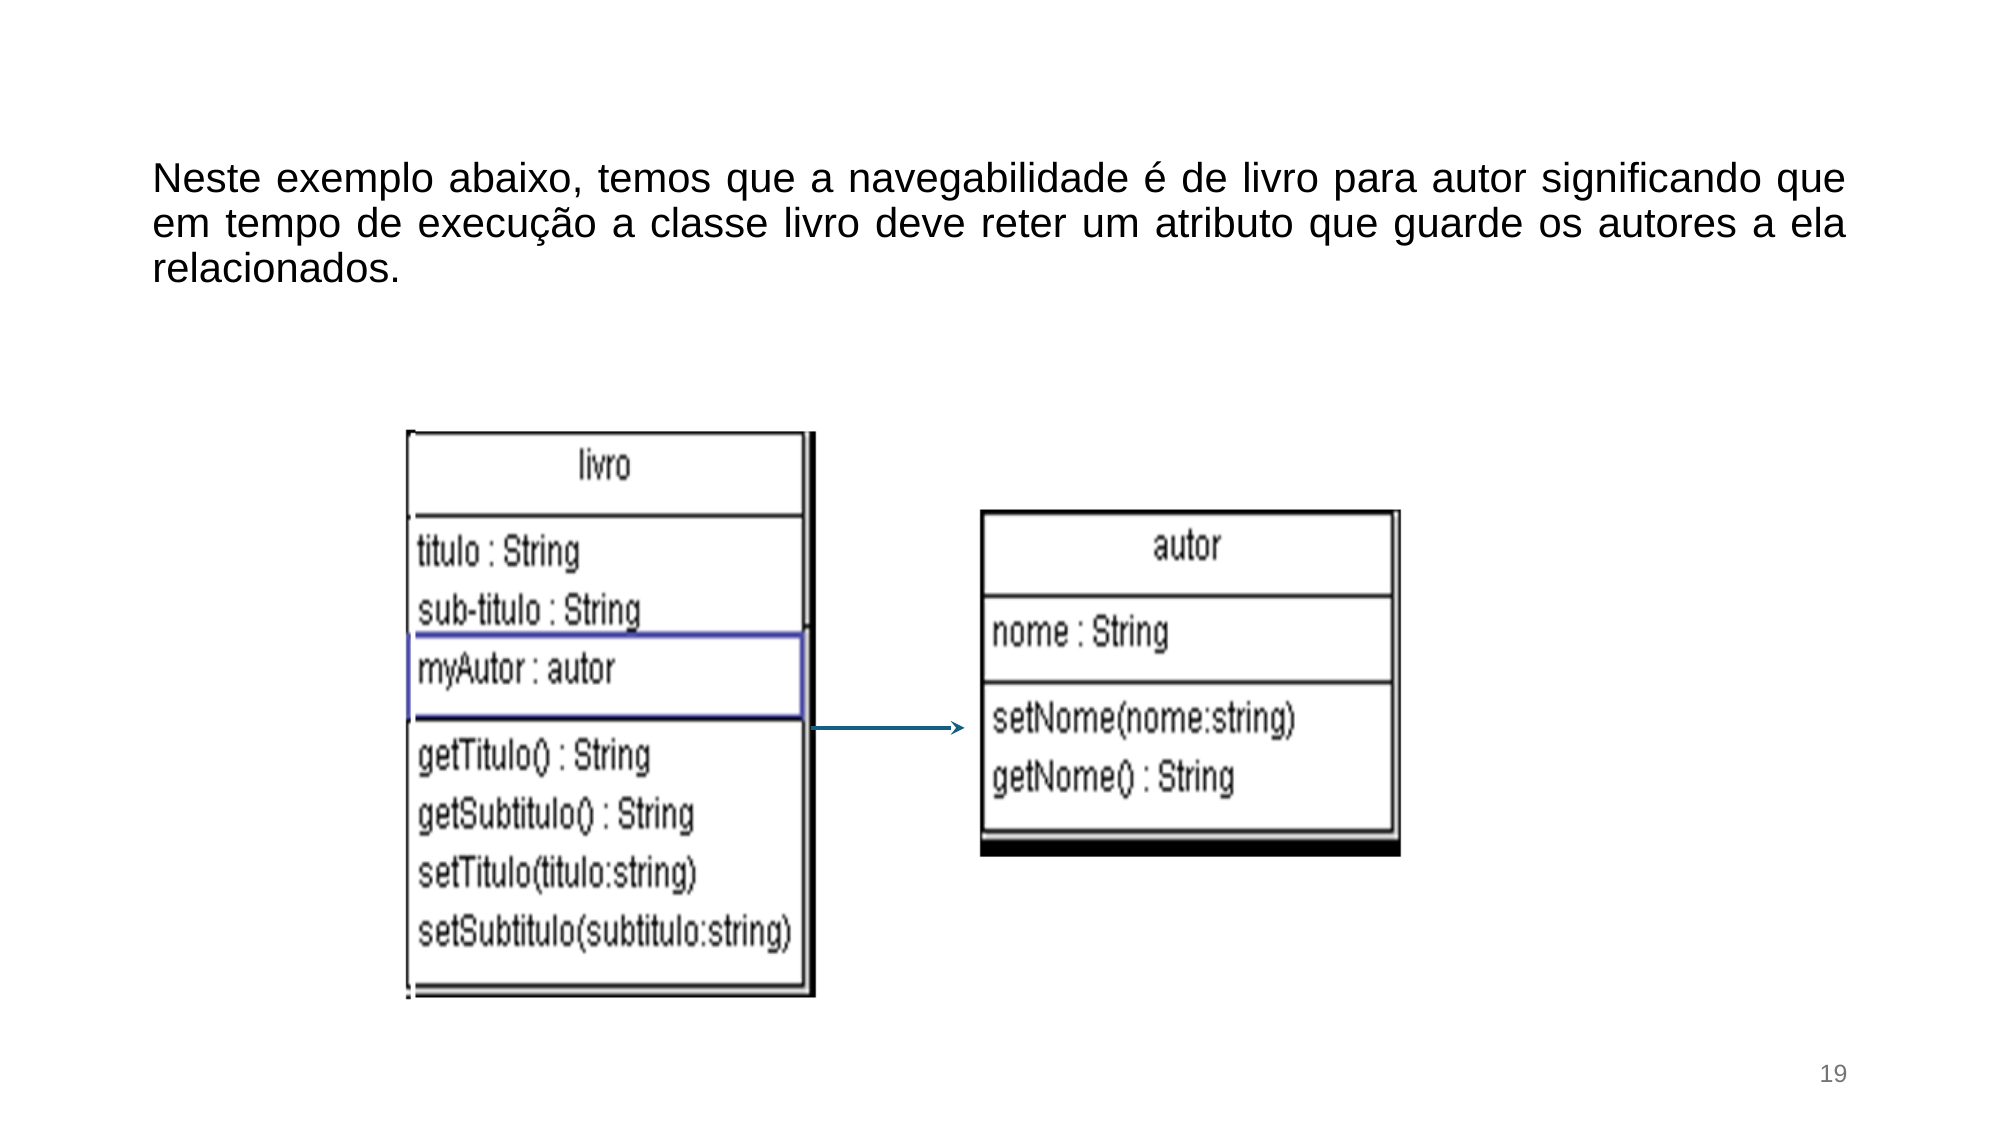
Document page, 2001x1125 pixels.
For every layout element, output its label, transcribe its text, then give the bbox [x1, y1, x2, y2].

slide_number 19 [1412, 1042, 1863, 1103]
picture [385, 415, 1459, 1040]
list Neste exemplo abaixo, temos que a navegabilidade é de livro para autor significando que em tempo de execução a classe livro deve reter um atributo que guarde os autores a ela relacionados. [137, 149, 1863, 863]
